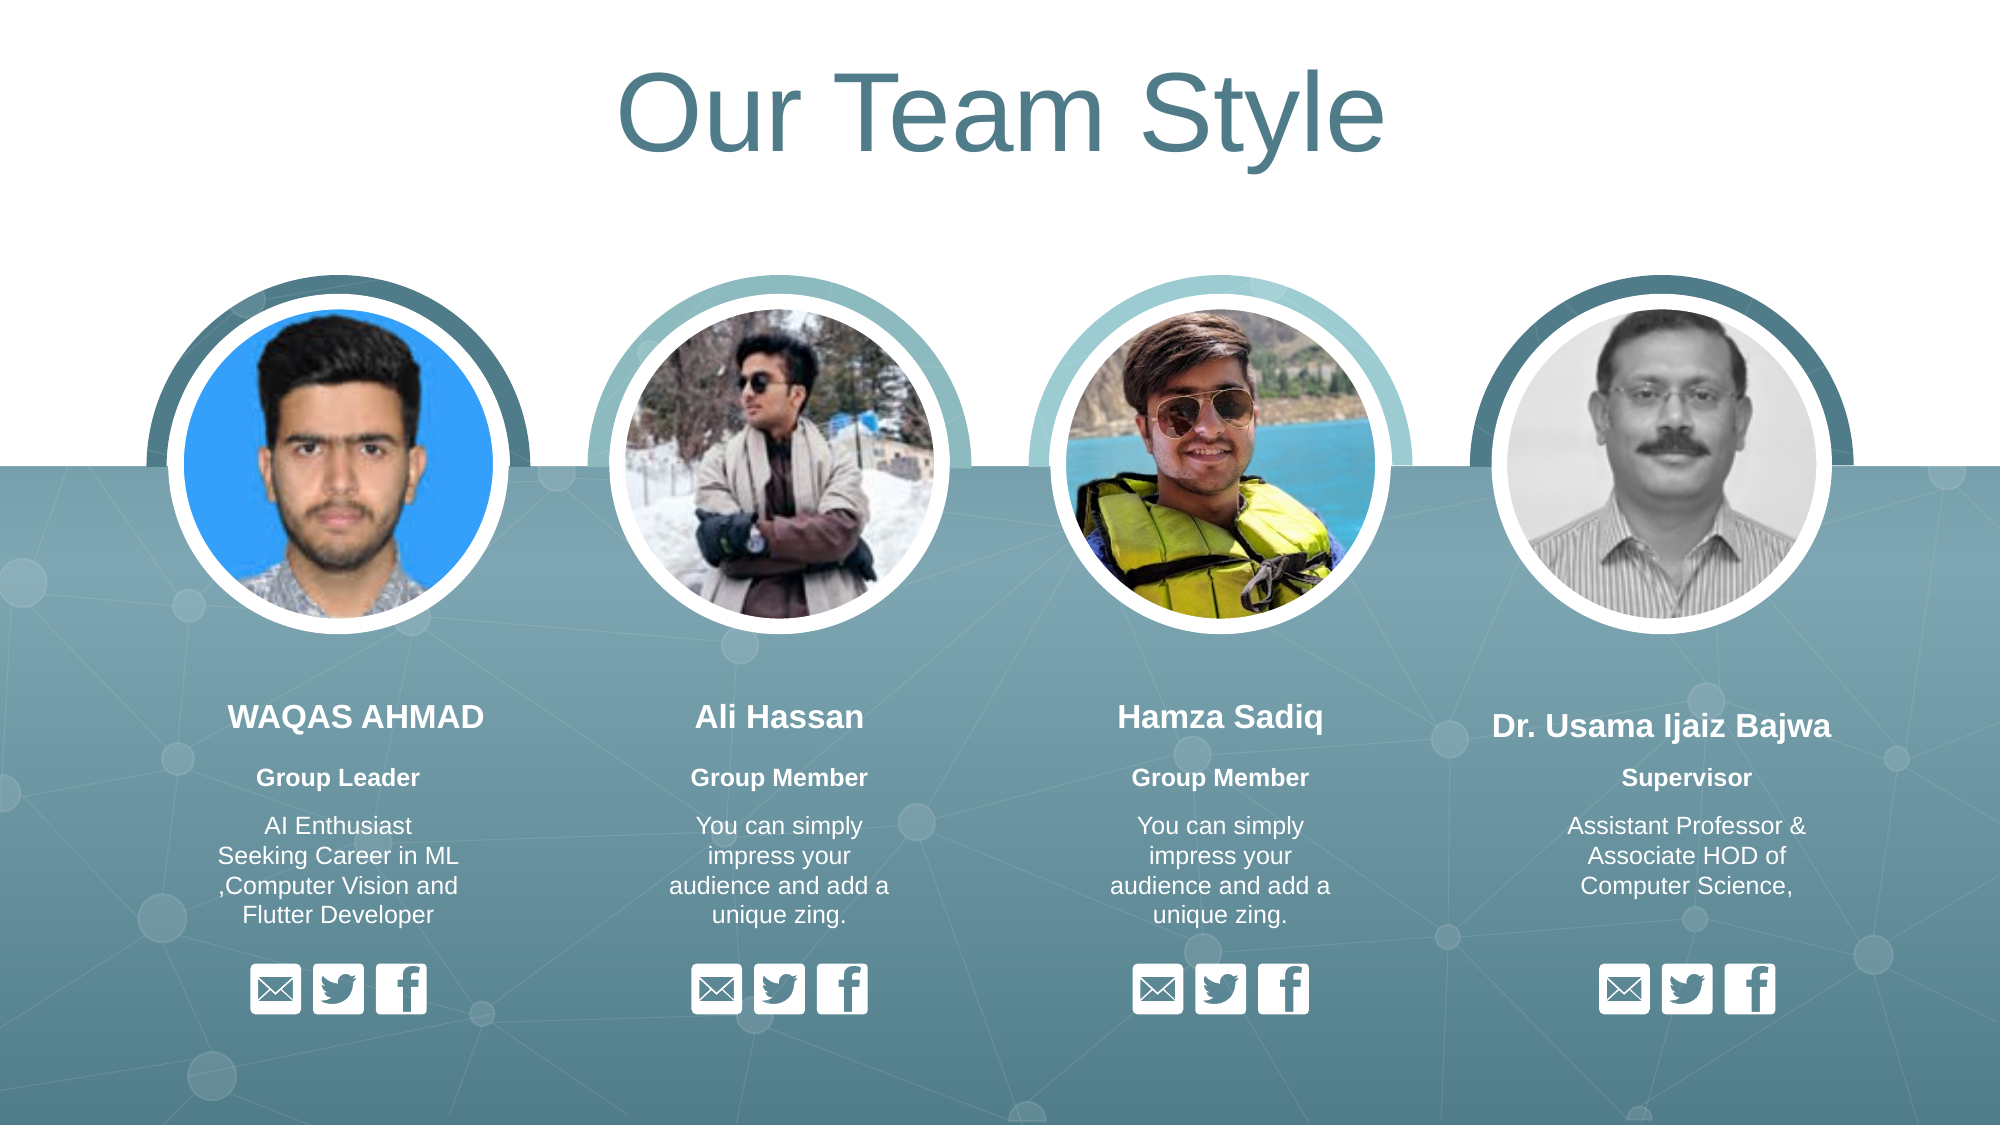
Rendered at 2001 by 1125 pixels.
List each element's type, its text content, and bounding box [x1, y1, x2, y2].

list Our Team Style [53, 55, 1952, 175]
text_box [641, 695, 918, 1015]
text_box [200, 695, 501, 1015]
picture [1499, 301, 1825, 627]
picture [175, 301, 501, 627]
picture [617, 301, 942, 627]
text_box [1469, 695, 1855, 1015]
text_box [1082, 695, 1359, 1015]
picture [1058, 301, 1383, 627]
